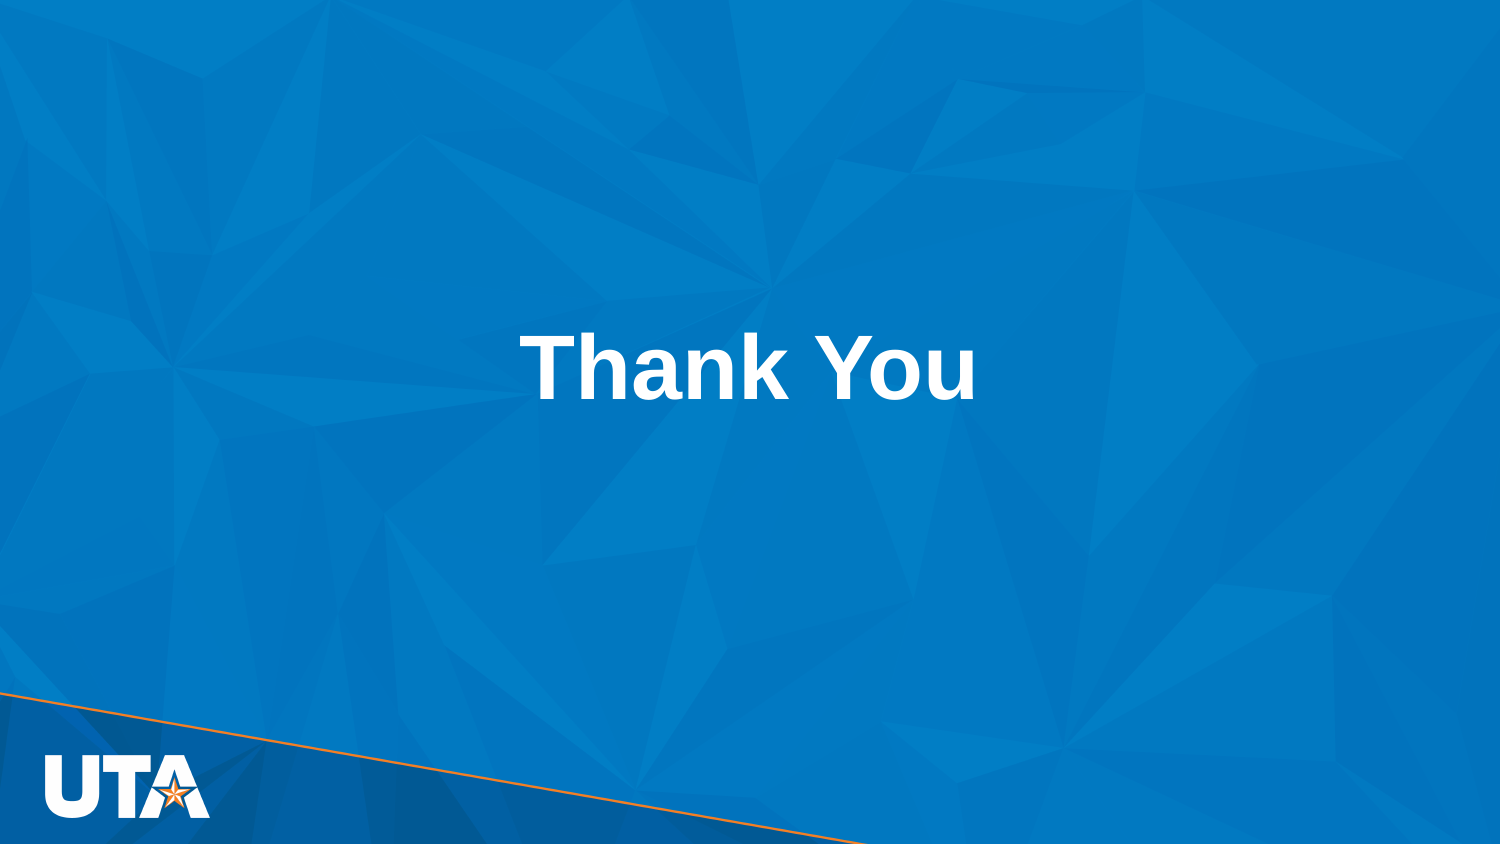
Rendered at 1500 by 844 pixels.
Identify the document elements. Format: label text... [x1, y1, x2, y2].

picture [0, 0, 1500, 844]
title Thank You [75, 292, 1425, 434]
